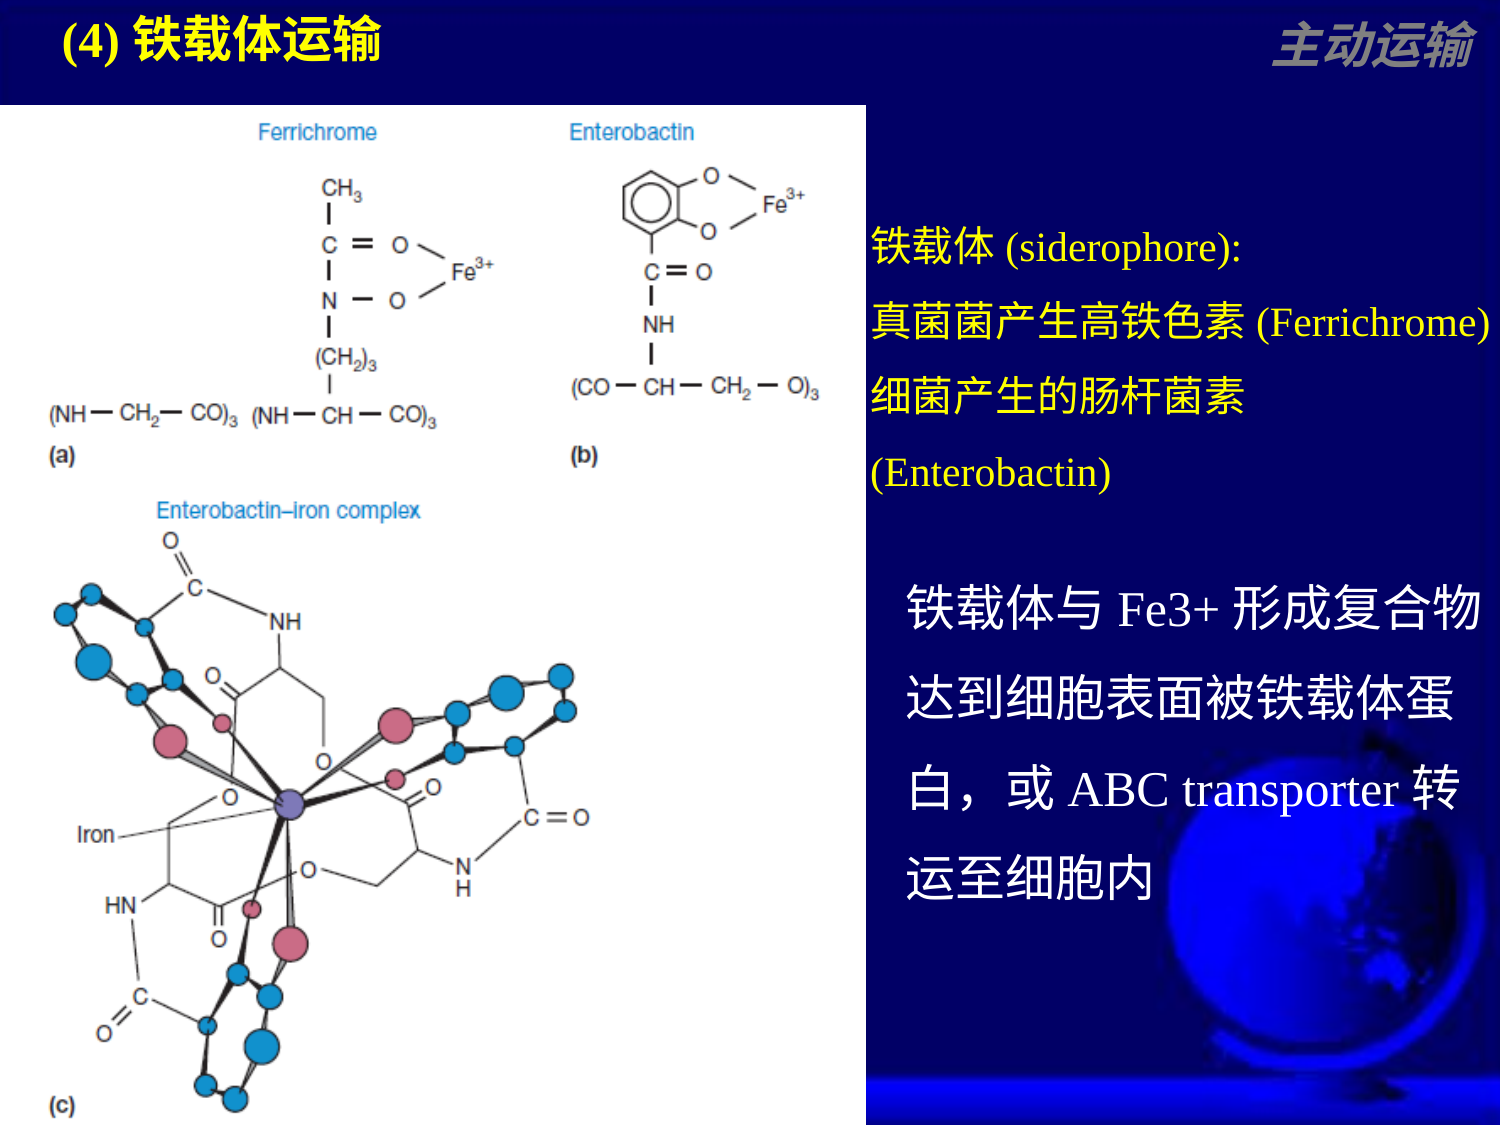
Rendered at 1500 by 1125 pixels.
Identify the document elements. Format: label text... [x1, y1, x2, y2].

text_box 铁载体(siderophore): 真菌菌产生高铁色素(Ferrichrome) 细菌产生的肠杆菌素(Enterobactin) [870, 187, 1500, 503]
picture [0, 0, 1500, 1125]
text_box 主动运输 [1255, 6, 1486, 81]
text_box (4)铁载体运输 [46, 0, 868, 75]
text_box 铁载体与Fe3+形成复合物达到细胞表面被铁载体蛋白，或ABC transporter转运至细胞内 [890, 538, 1500, 914]
